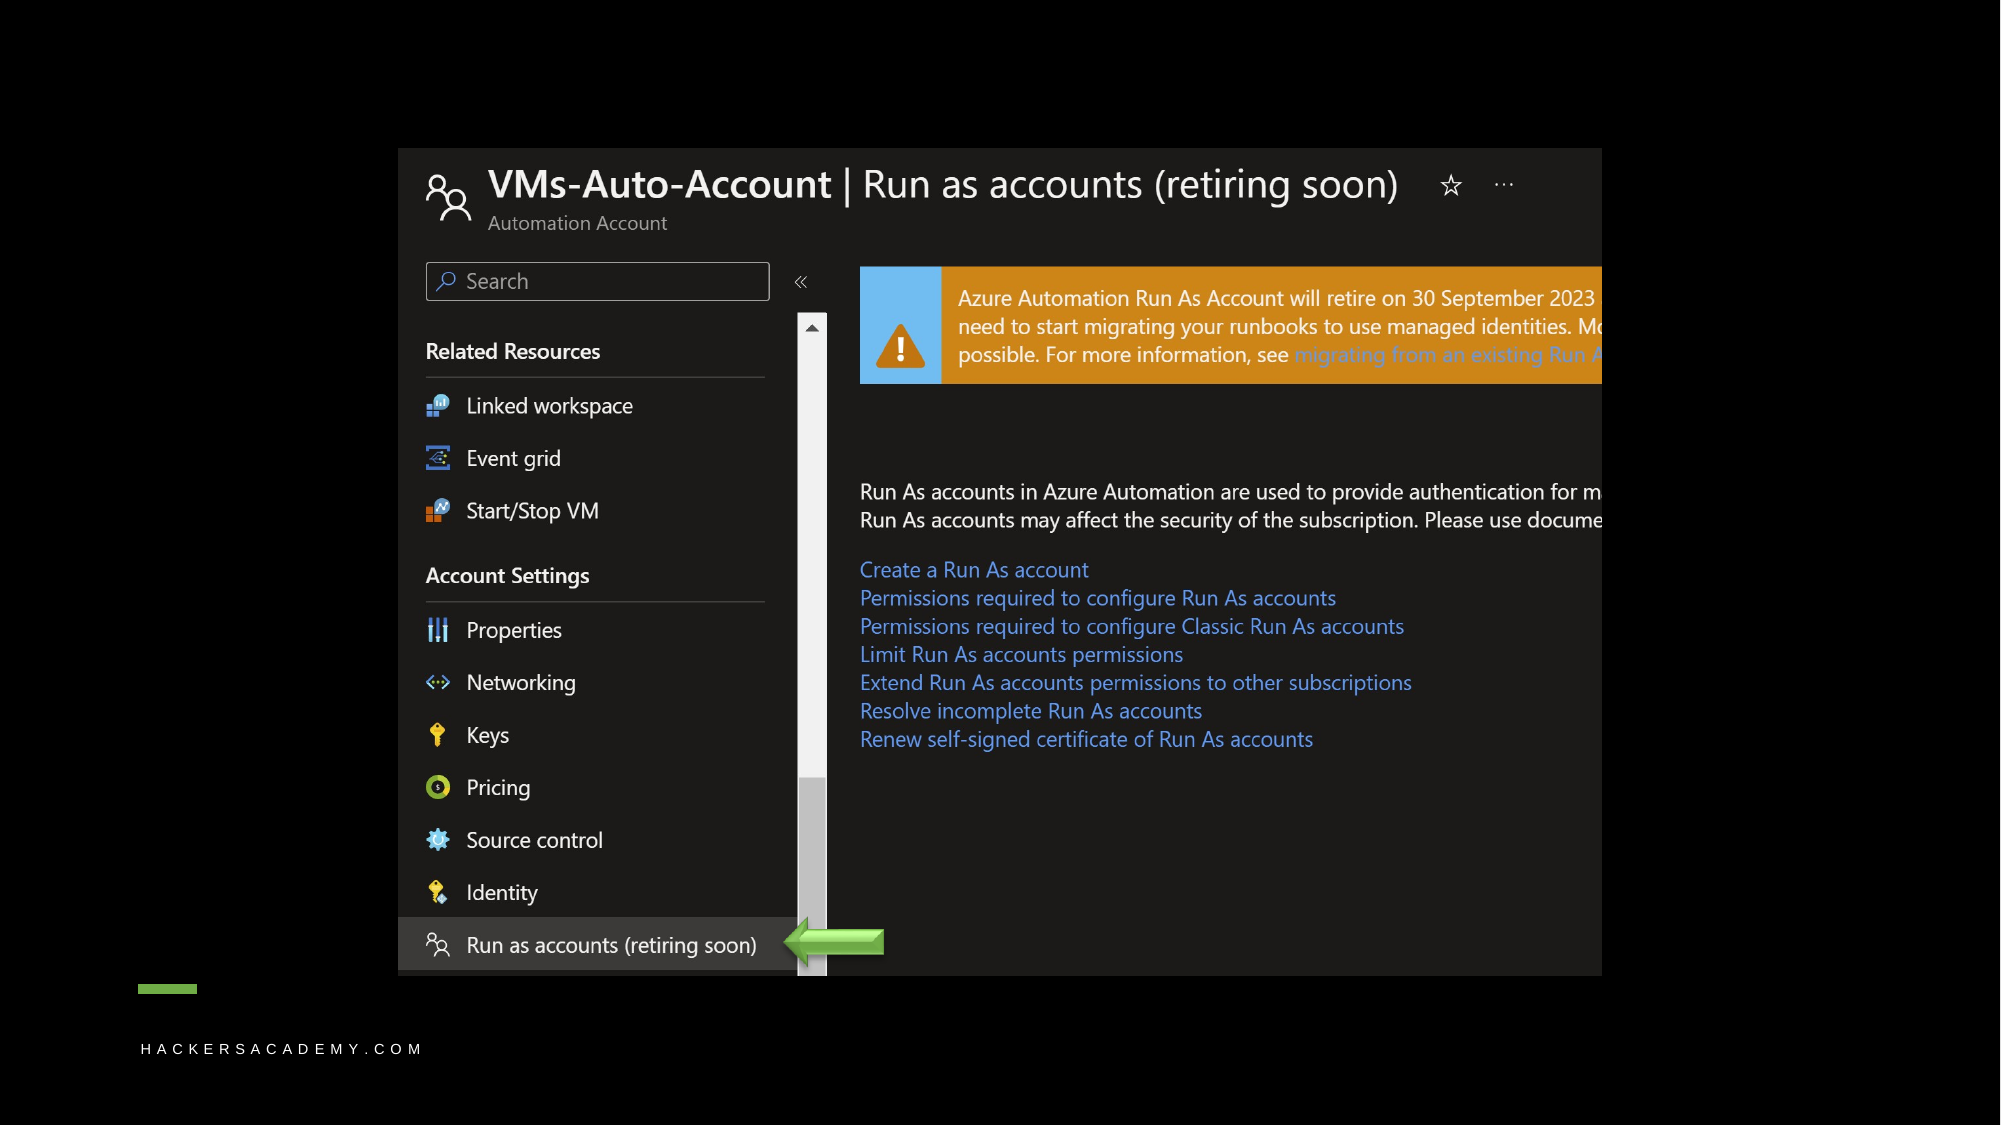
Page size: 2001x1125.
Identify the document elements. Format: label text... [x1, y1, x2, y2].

footer H A C K E R S A C A D E M Y . C O M [138, 1039, 426, 1125]
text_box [398, 148, 1602, 980]
